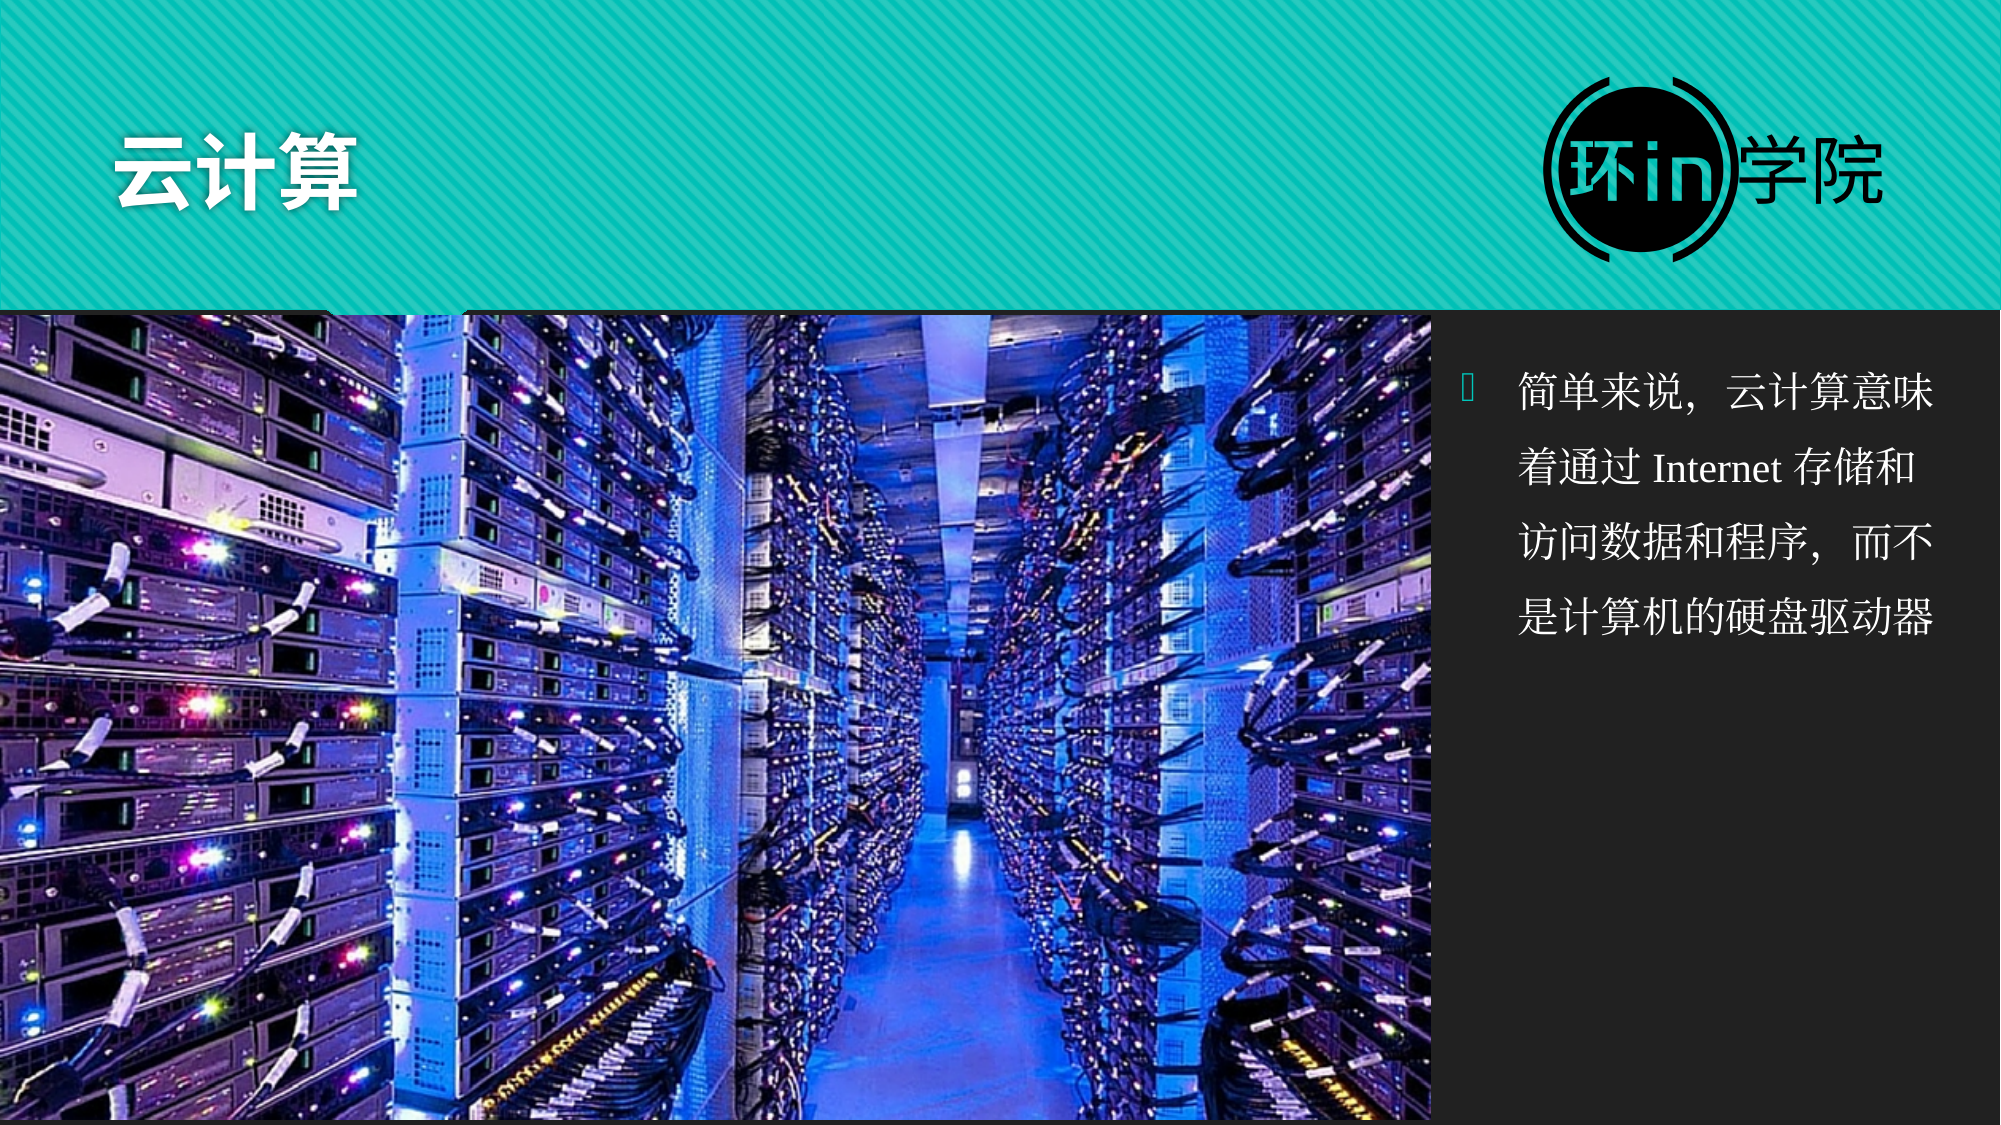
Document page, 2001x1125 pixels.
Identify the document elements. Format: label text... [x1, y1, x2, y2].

picture [0, 0, 2000, 1120]
text_box 简单来说，云计算意味着通过Internet存储和访问数据和程序，而不是计算机的硬盘驱动器 [1446, 333, 1960, 649]
title 云计算 [103, 9, 1830, 229]
